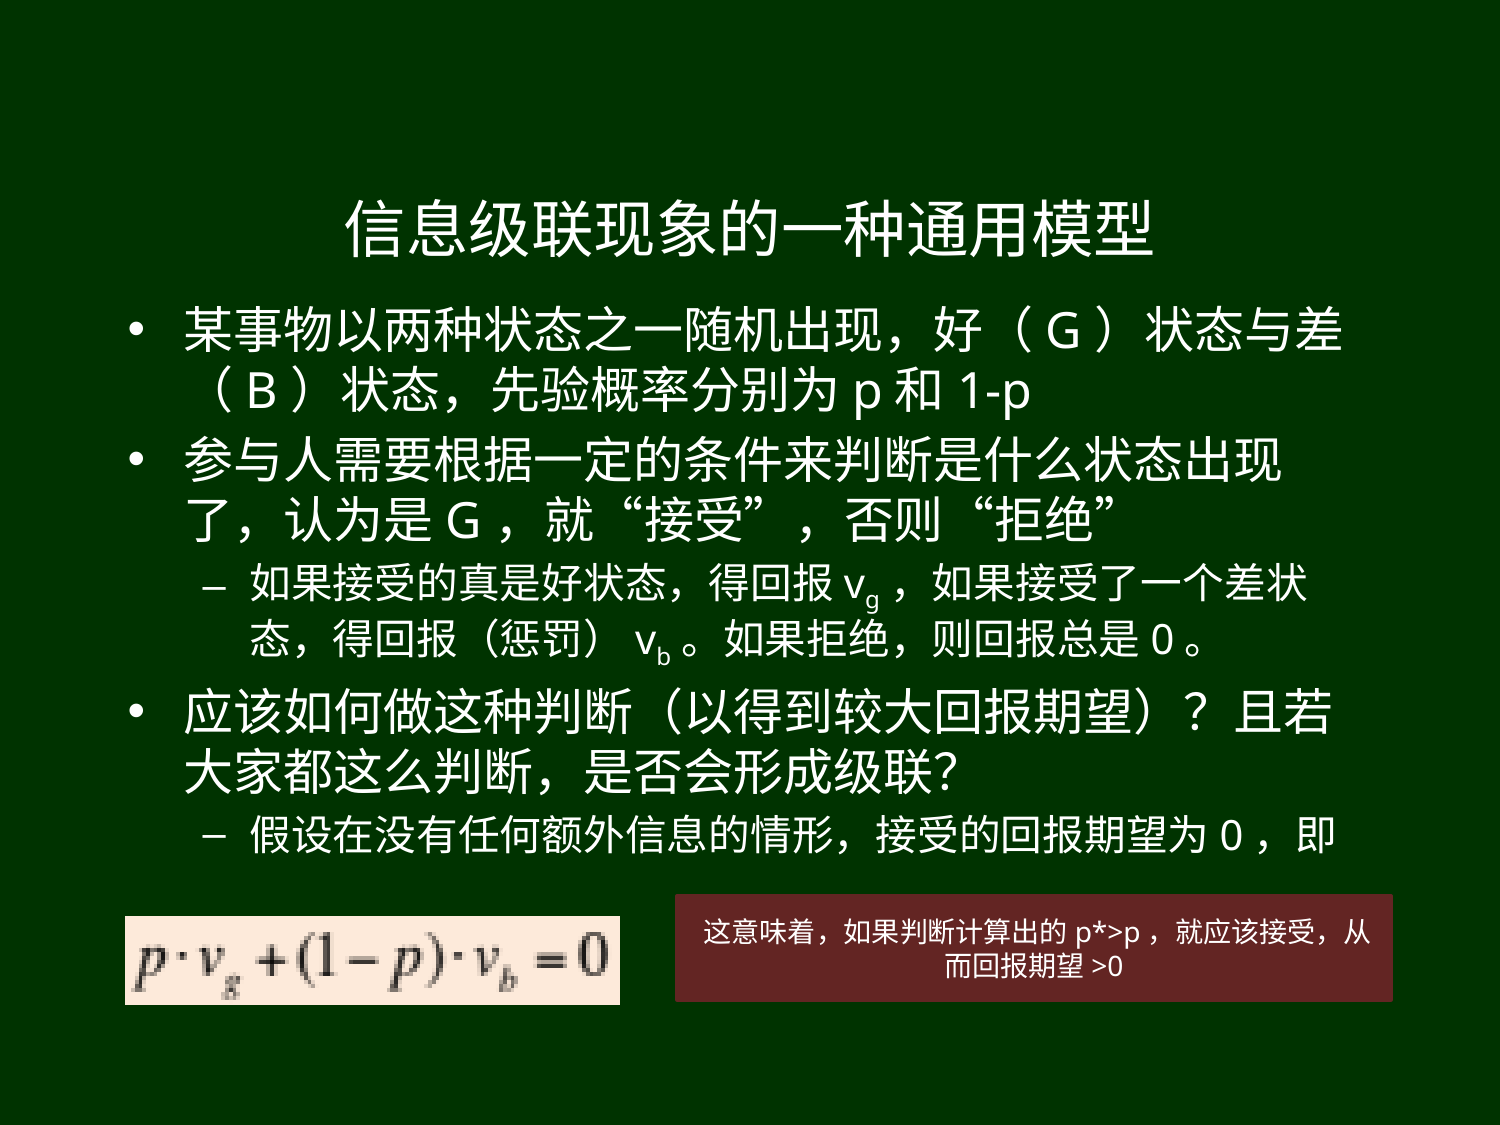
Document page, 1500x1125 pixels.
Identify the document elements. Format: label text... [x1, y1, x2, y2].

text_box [124, 916, 620, 1006]
list 某事物以两种状态之一随机出现，好（G）状态与差（B）状态，先验概率分别为p和1-p 参与人需要根据一定的条件来判断是什么状态出现了，认为是G，就“接受”，否则“拒绝” 如果接受的真是好状态，得回报vg，如果接受了一个差状态，得回报（惩罚）vb。如果拒绝，则回报总是0。 应该如何做这种判断（以得到较大回报期望）？且若大家都这么判断，是否会形成级联？ 假设在没有任何额外信息的情形，接受的回报期望为0，即 [112, 290, 1369, 807]
title 信息级联现象的一种通用模型 [243, 174, 1257, 282]
text_box 这意味着，如果判断计算出的p*>p，就应该接受，从而回报期望>0 [675, 894, 1393, 1002]
